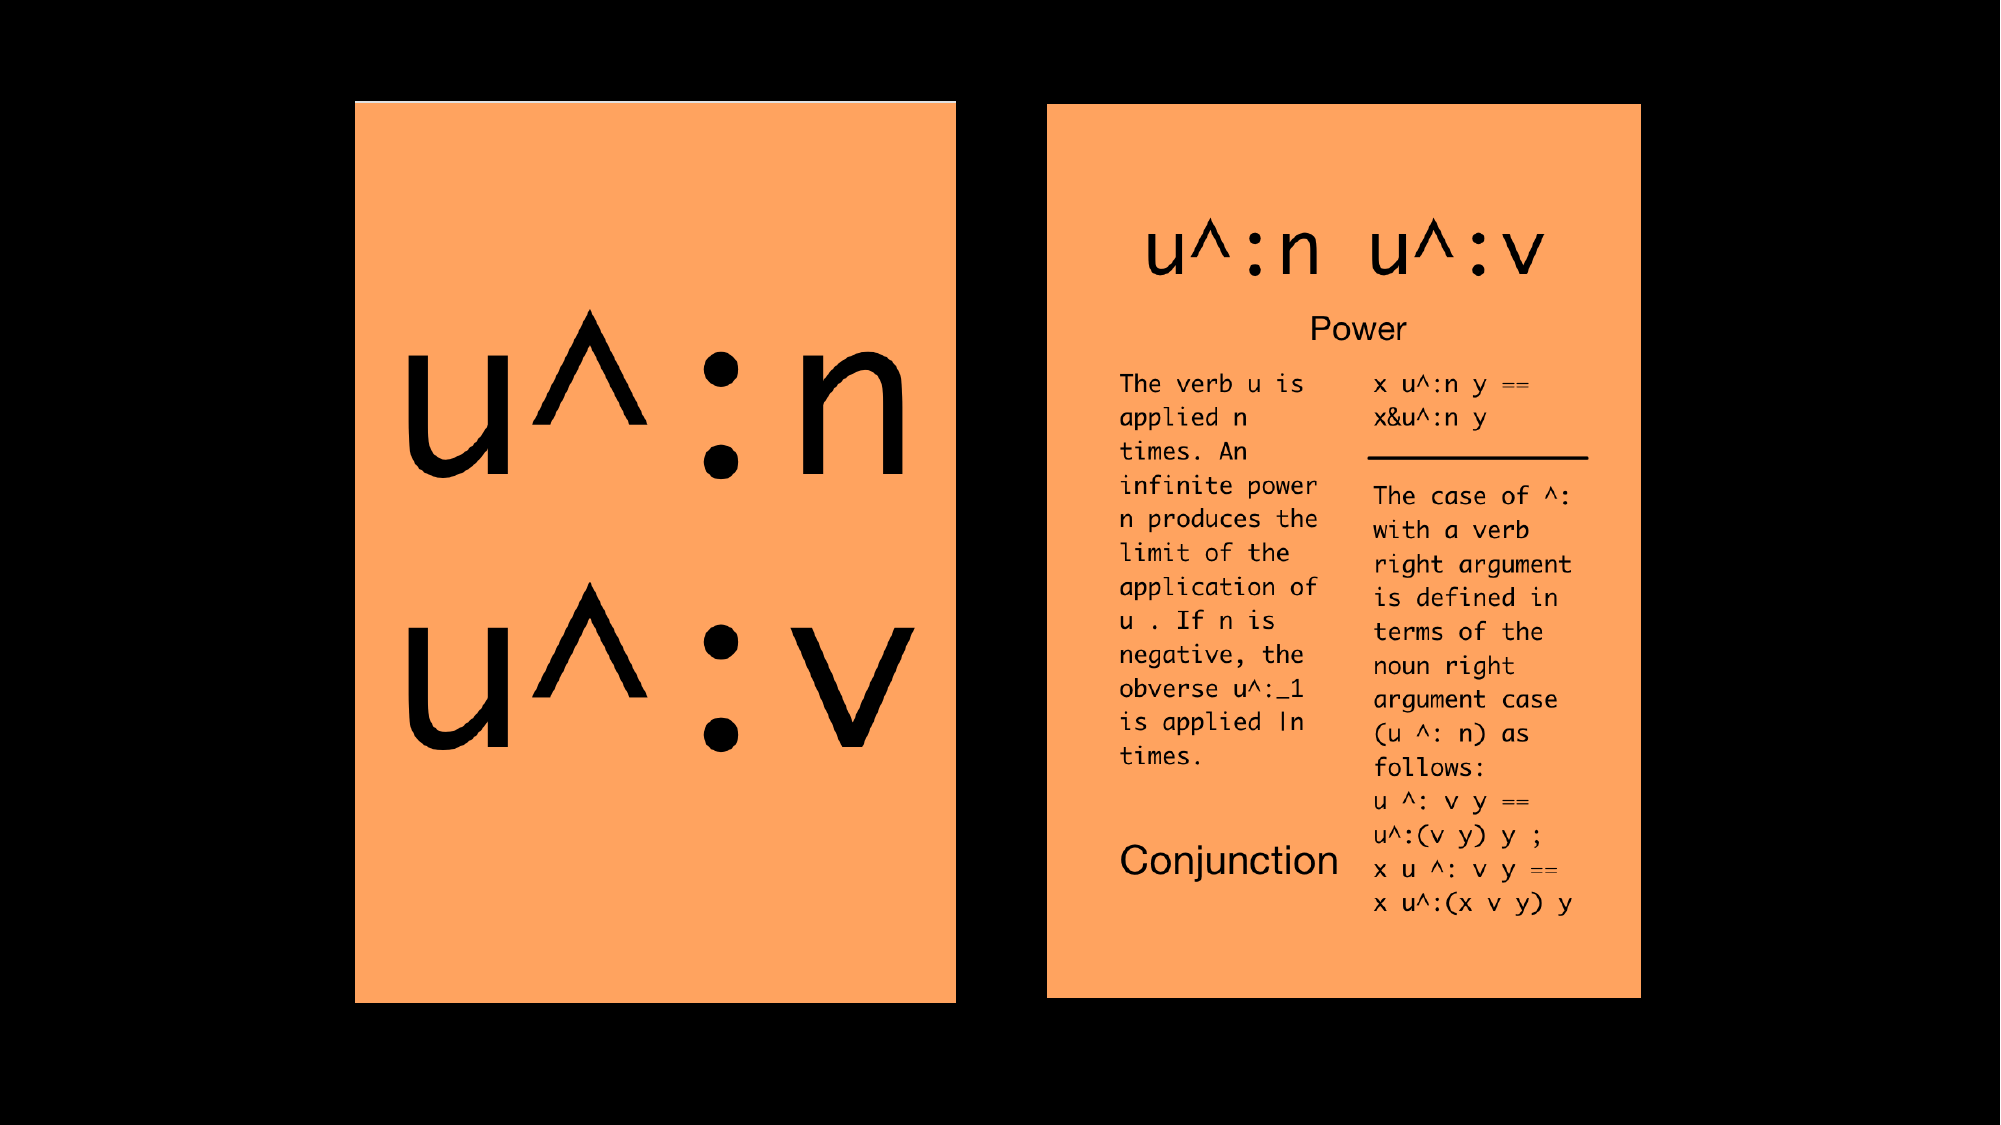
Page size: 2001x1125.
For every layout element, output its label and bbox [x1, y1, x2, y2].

picture [355, 101, 956, 1003]
picture [1047, 104, 1641, 999]
